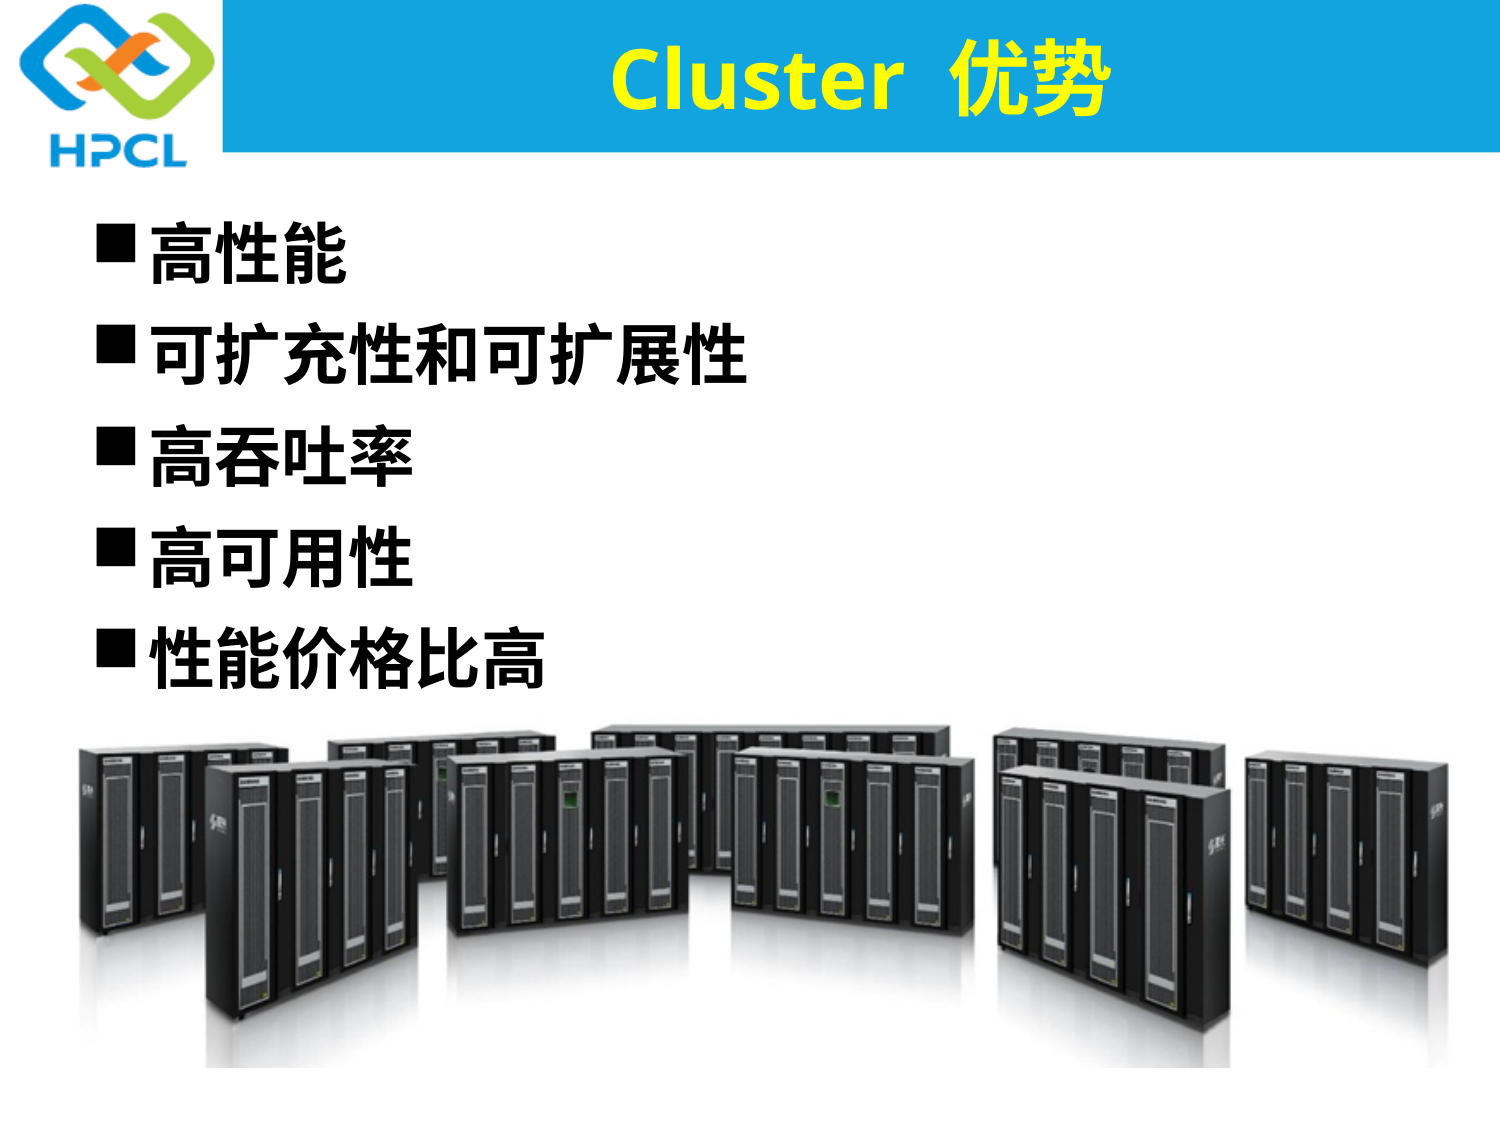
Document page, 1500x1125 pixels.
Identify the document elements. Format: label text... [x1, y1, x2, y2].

picture [76, 715, 1461, 1068]
title Cluster 优势 [222, 0, 1500, 153]
list 高性能 可扩充性和可扩展性 高吞吐率 高可用性 性能价格比高 复杂度低 [76, 196, 1427, 715]
picture [11, 0, 223, 176]
